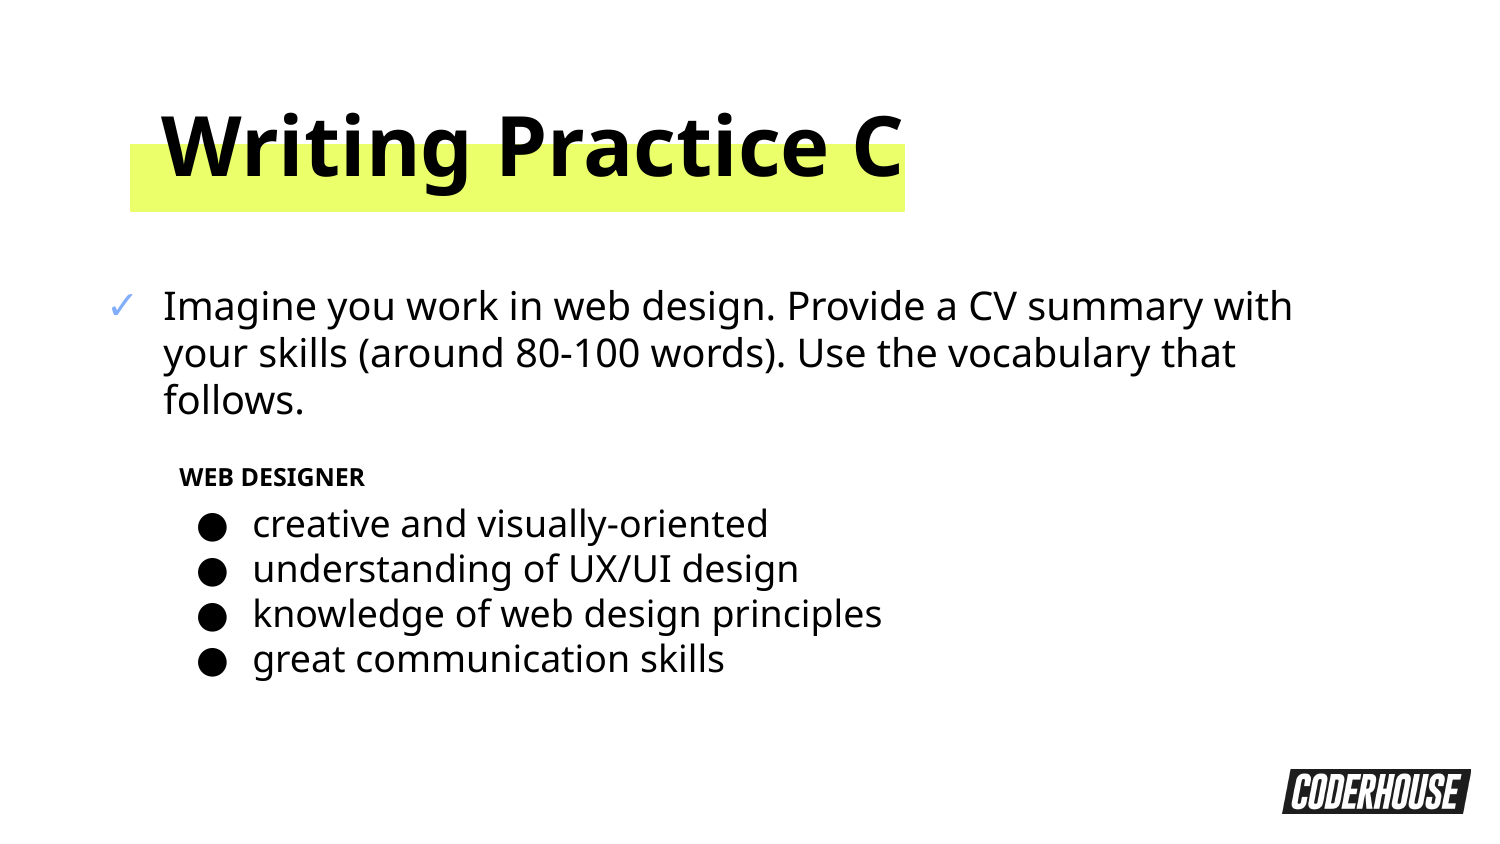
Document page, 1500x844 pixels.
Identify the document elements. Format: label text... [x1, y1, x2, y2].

text_box Imagine you work in web design. Provide a CV summary with your skills (around 80-100 words). Use the vocabulary that follows. WEB DESIGNER [73, 265, 1388, 565]
text_box creative and visually-oriented understanding of UX/UI design knowledge of web design principles great communication skills [162, 485, 1324, 696]
text_box [130, 144, 905, 211]
text_box Writing Practice C [146, 89, 930, 210]
picture [1281, 769, 1471, 814]
